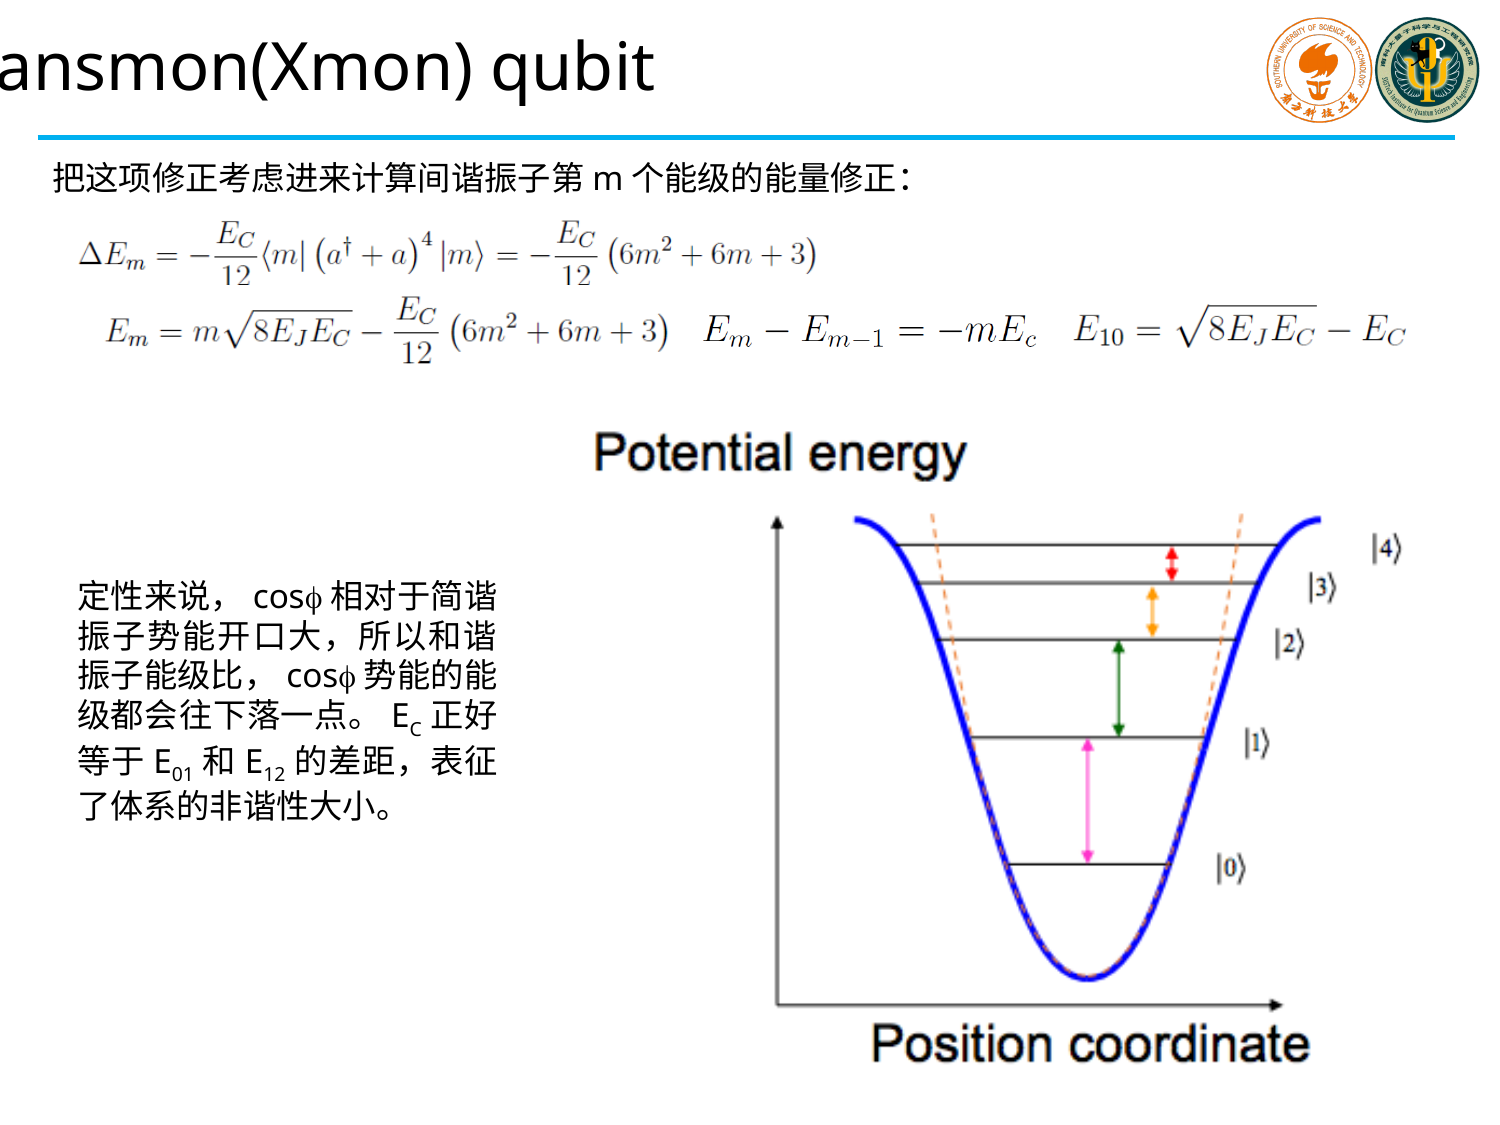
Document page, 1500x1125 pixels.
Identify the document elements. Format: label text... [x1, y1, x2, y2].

text_box Transmon(Xmon) qubit [0, 16, 765, 112]
picture [1068, 298, 1410, 356]
text_box 定性来说，cosf相对于简谐振子势能开口大，所以和谐振子能级比，cosf势能的能级都会往下落一点。EC正好等于E01和E12的差距，表征了体系的非谐性大小。 [62, 567, 513, 833]
picture [1224, 1, 1481, 134]
picture [549, 387, 1426, 1112]
text_box 把这项修正考虑进来计算间谐振子第m个能级的能量修正： [37, 149, 1450, 205]
picture [699, 310, 1038, 354]
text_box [62, 210, 820, 294]
picture [92, 285, 673, 369]
